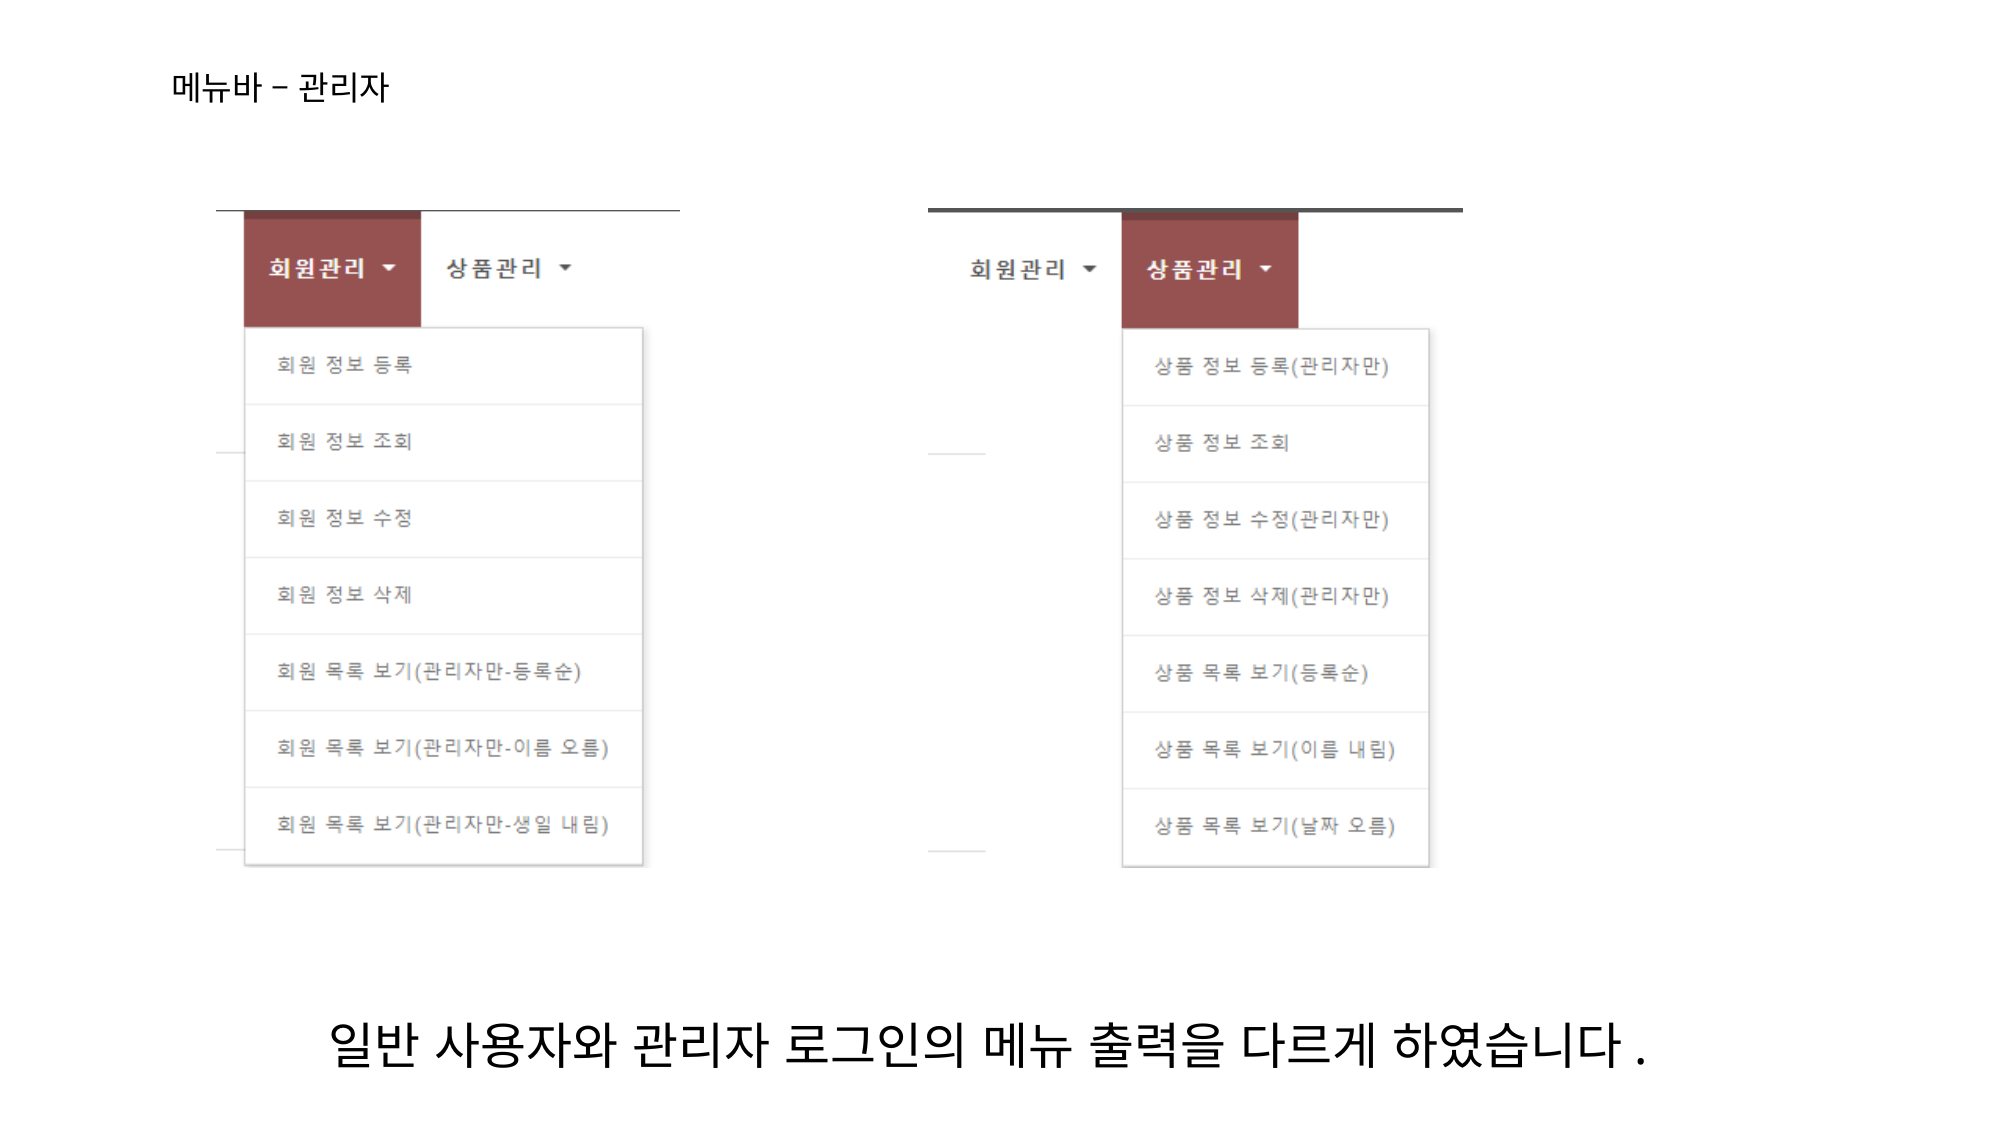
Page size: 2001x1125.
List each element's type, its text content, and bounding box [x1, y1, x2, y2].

title 메뉴바 – 관리자 [28, 43, 533, 116]
subtitle 일반 사용자와 관리자 로그인의 메뉴 출력을 다르게 하였습니다. [238, 1013, 1739, 1094]
picture [216, 210, 680, 869]
picture [928, 208, 1464, 869]
